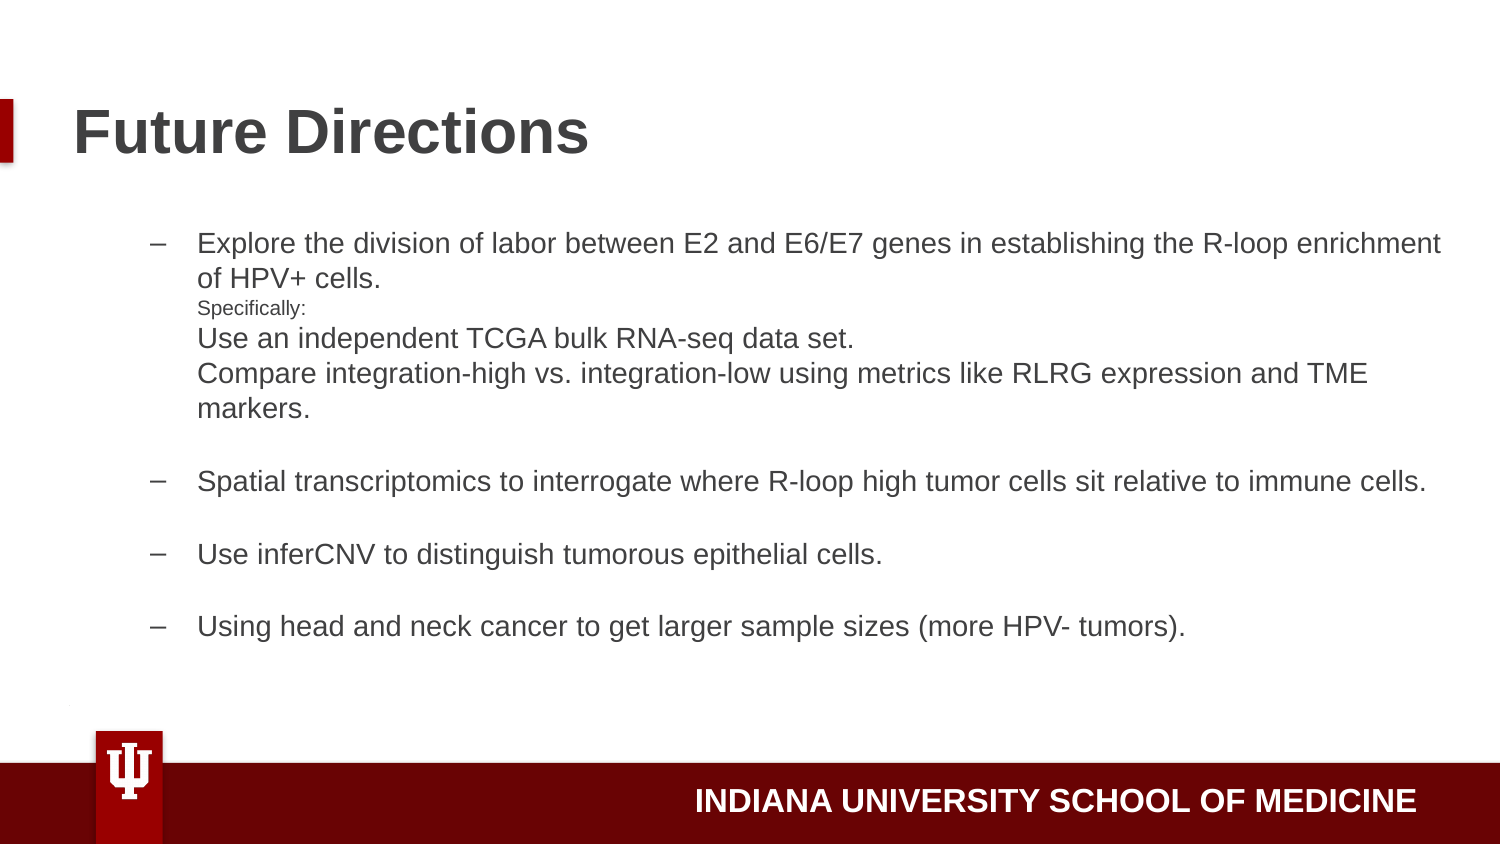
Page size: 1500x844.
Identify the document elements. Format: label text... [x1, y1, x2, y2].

title Future Directions [59, 83, 1373, 199]
list Explore the division of labor between E2 and E6/E7 genes in establishing the R-loop enrichment of HPV+ cells. Specifically: Use an independent TCGA bulk RNA-seq data set. Compare integration-high vs. integration-low using metrics like RLRG expression and TME markers. Spatial transcriptomics to interrogate where R-loop high tumor cells sit relative to immune cells. Use inferCNV to distinguish tumorous epithelial cells. Using head and neck cancer to get larger sample sizes (more HPV- tumors). [60, 217, 1466, 742]
picture [69, 742, 189, 836]
